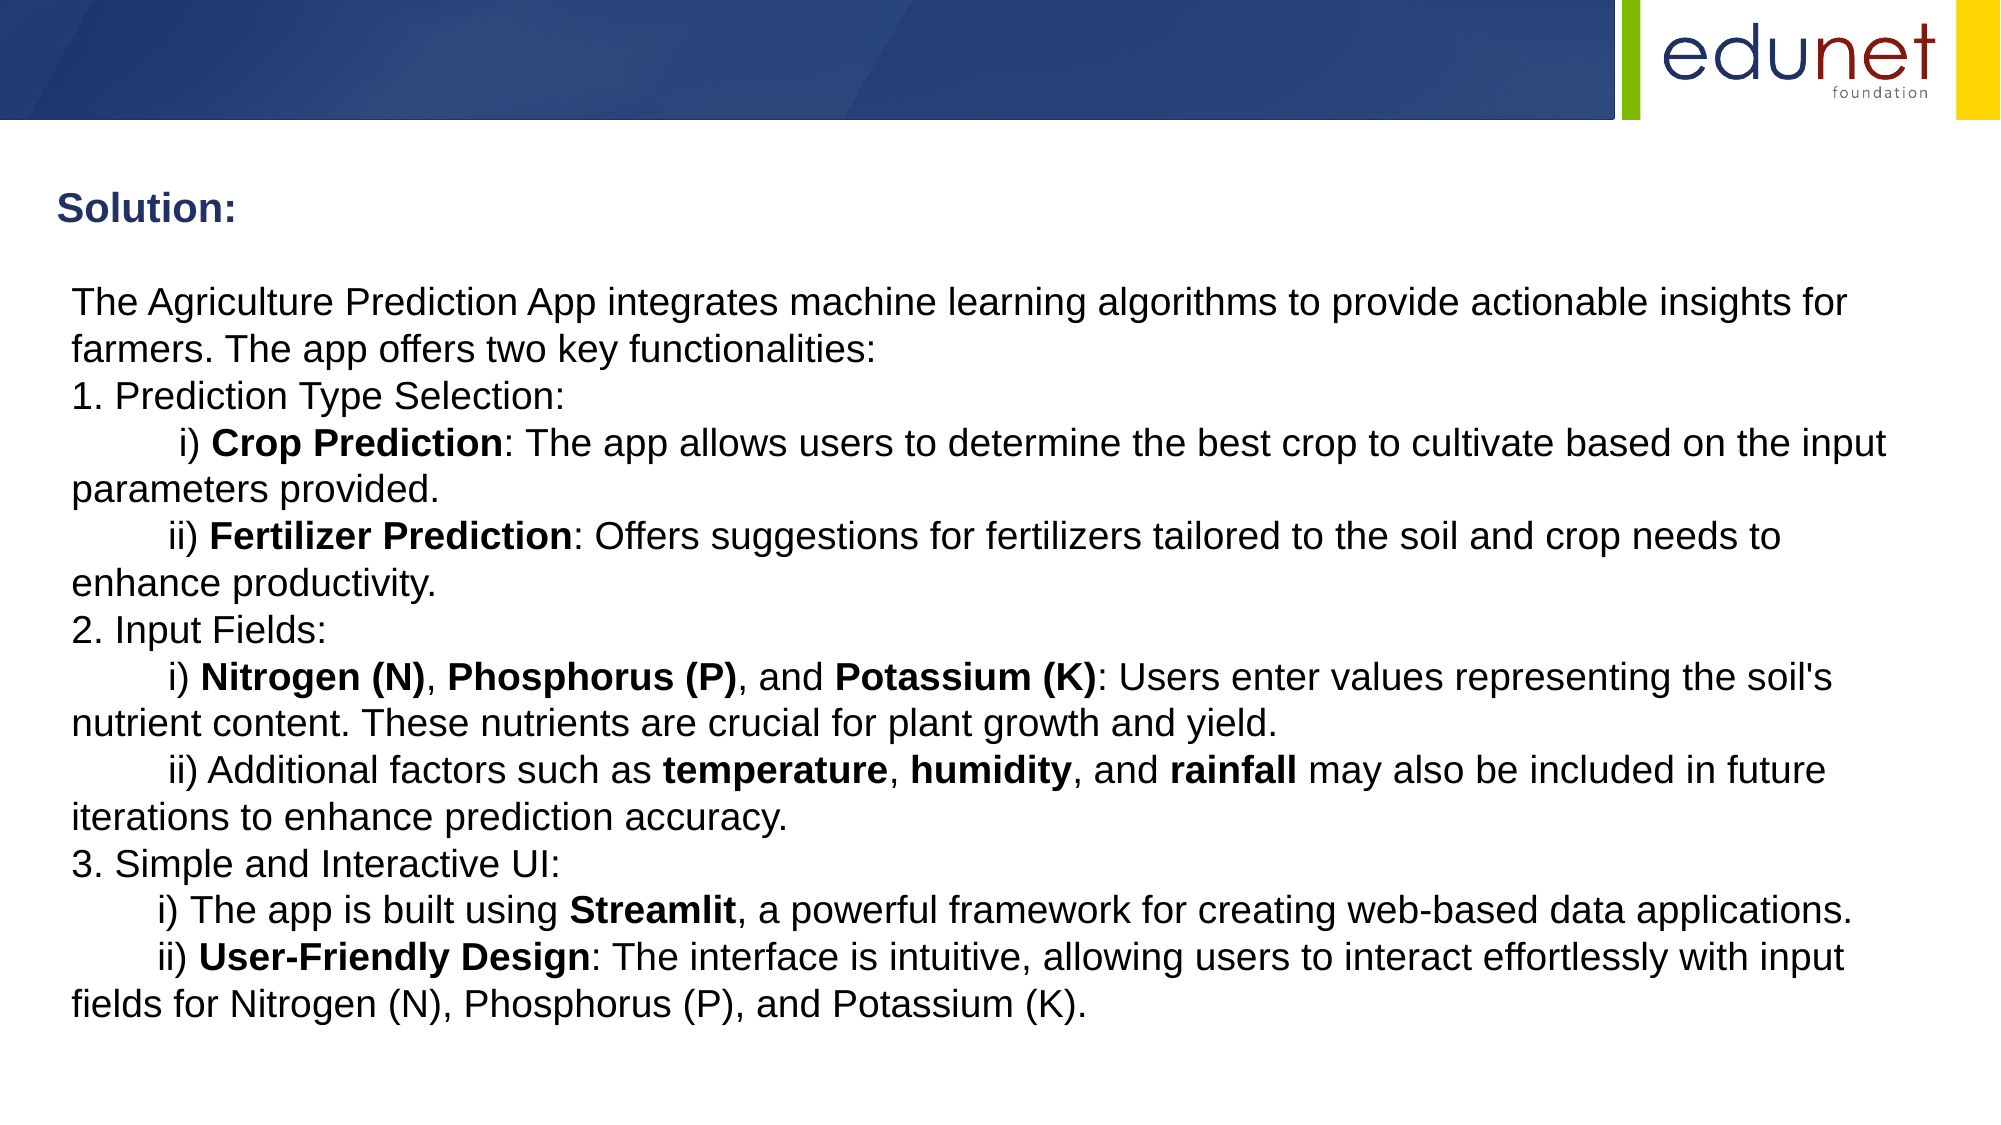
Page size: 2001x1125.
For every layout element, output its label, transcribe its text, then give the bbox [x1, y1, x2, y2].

text_box Solution: [41, 172, 1043, 238]
text_box The Agriculture Prediction App integrates machine learning algorithms to provide actionable insights for farmers. The app offers two key functionalities: 1. Prediction Type Selection: i) Crop Prediction: The app allows users to determine the best crop to cultivate based on the input parameters provided. ii) Fertilizer Prediction: Offers suggestions for fertilizers tailored to the soil and crop needs to enhance productivity. 2. Input Fields: i) Nitrogen (N), Phosphorus (P), and Potassium (K): Users enter values representing the soil's nutrient content. These nutrients are crucial for plant growth and yield. ii) Additional factors such as temperature, humidity, and rainfall may also be included in future iterations to enhance prediction accuracy. 3. Simple and Interactive UI: i) The app is built using Streamlit, a powerful framework for creating web-based data applications. ii) User-Friendly Design: The interface is intuitive, allowing users to interact effortlessly with input fields for Nitrogen (N), Phosphorus (P), and Potassium (K). [56, 269, 1911, 1080]
picture [1652, 12, 1948, 108]
